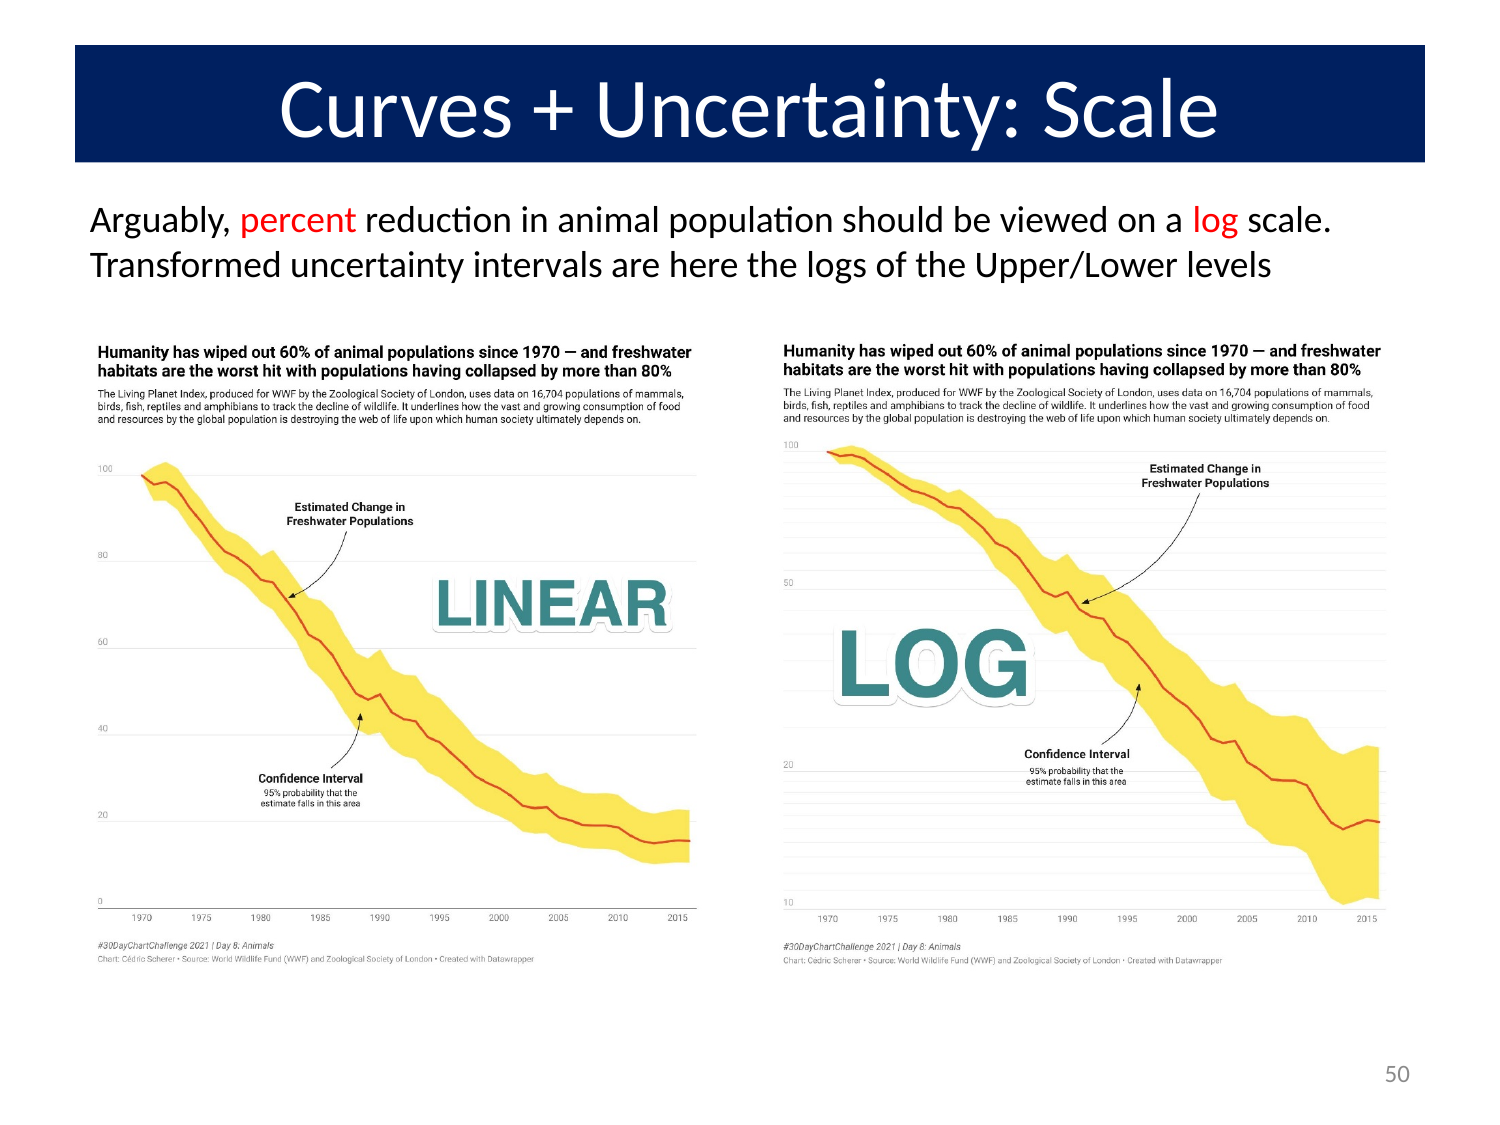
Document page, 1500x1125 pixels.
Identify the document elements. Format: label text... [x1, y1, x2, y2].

picture [74, 320, 721, 990]
slide_number 50 [1074, 1042, 1425, 1103]
text_box Arguably, percent reduction in animal population should be viewed on a log scale. Transformed uncertainty intervals are here the logs of the Upper/Lower levels [74, 187, 1425, 293]
picture [762, 320, 1408, 990]
title Curves + Uncertainty: Scale [75, 45, 1425, 163]
